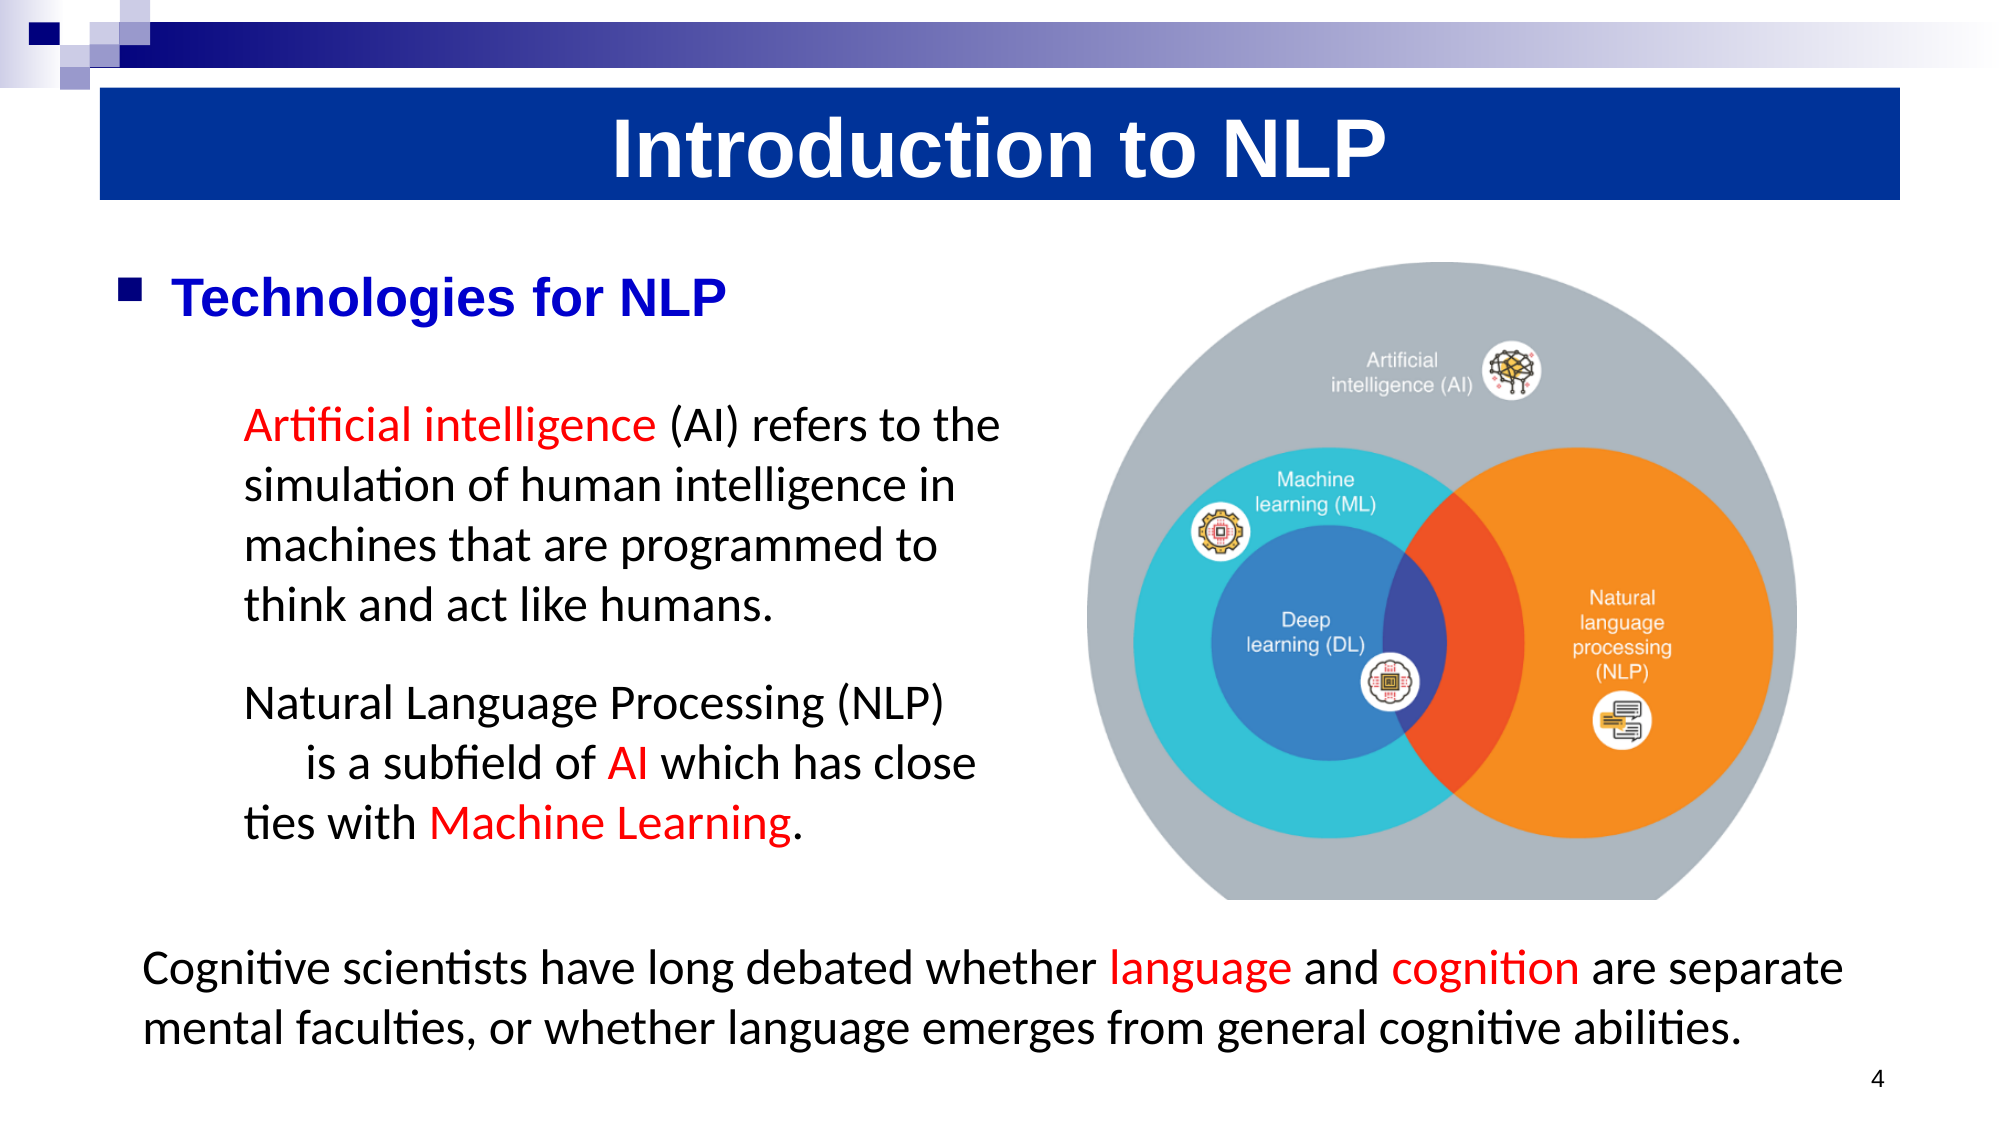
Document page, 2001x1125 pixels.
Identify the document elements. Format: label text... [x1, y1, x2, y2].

text_box Artificial intelligence (AI) refers to the simulation of human intelligence in machines that are programmed to think and act like humans. [228, 383, 1067, 639]
slide_number 4 [1666, 1024, 1901, 1101]
text_box Cognitive scientists have long debated whether language and cognition are separate mental faculties, or whether language emerges from general cognitive abilities. [127, 900, 1873, 1063]
title Introduction to NLP [99, 87, 1900, 200]
picture [1087, 262, 1797, 972]
list Technologies for NLP [99, 254, 1900, 1055]
text_box Natural Language Processing (NLP) is a subfield of AI which has close ties with Machine Learning. [228, 662, 1067, 858]
